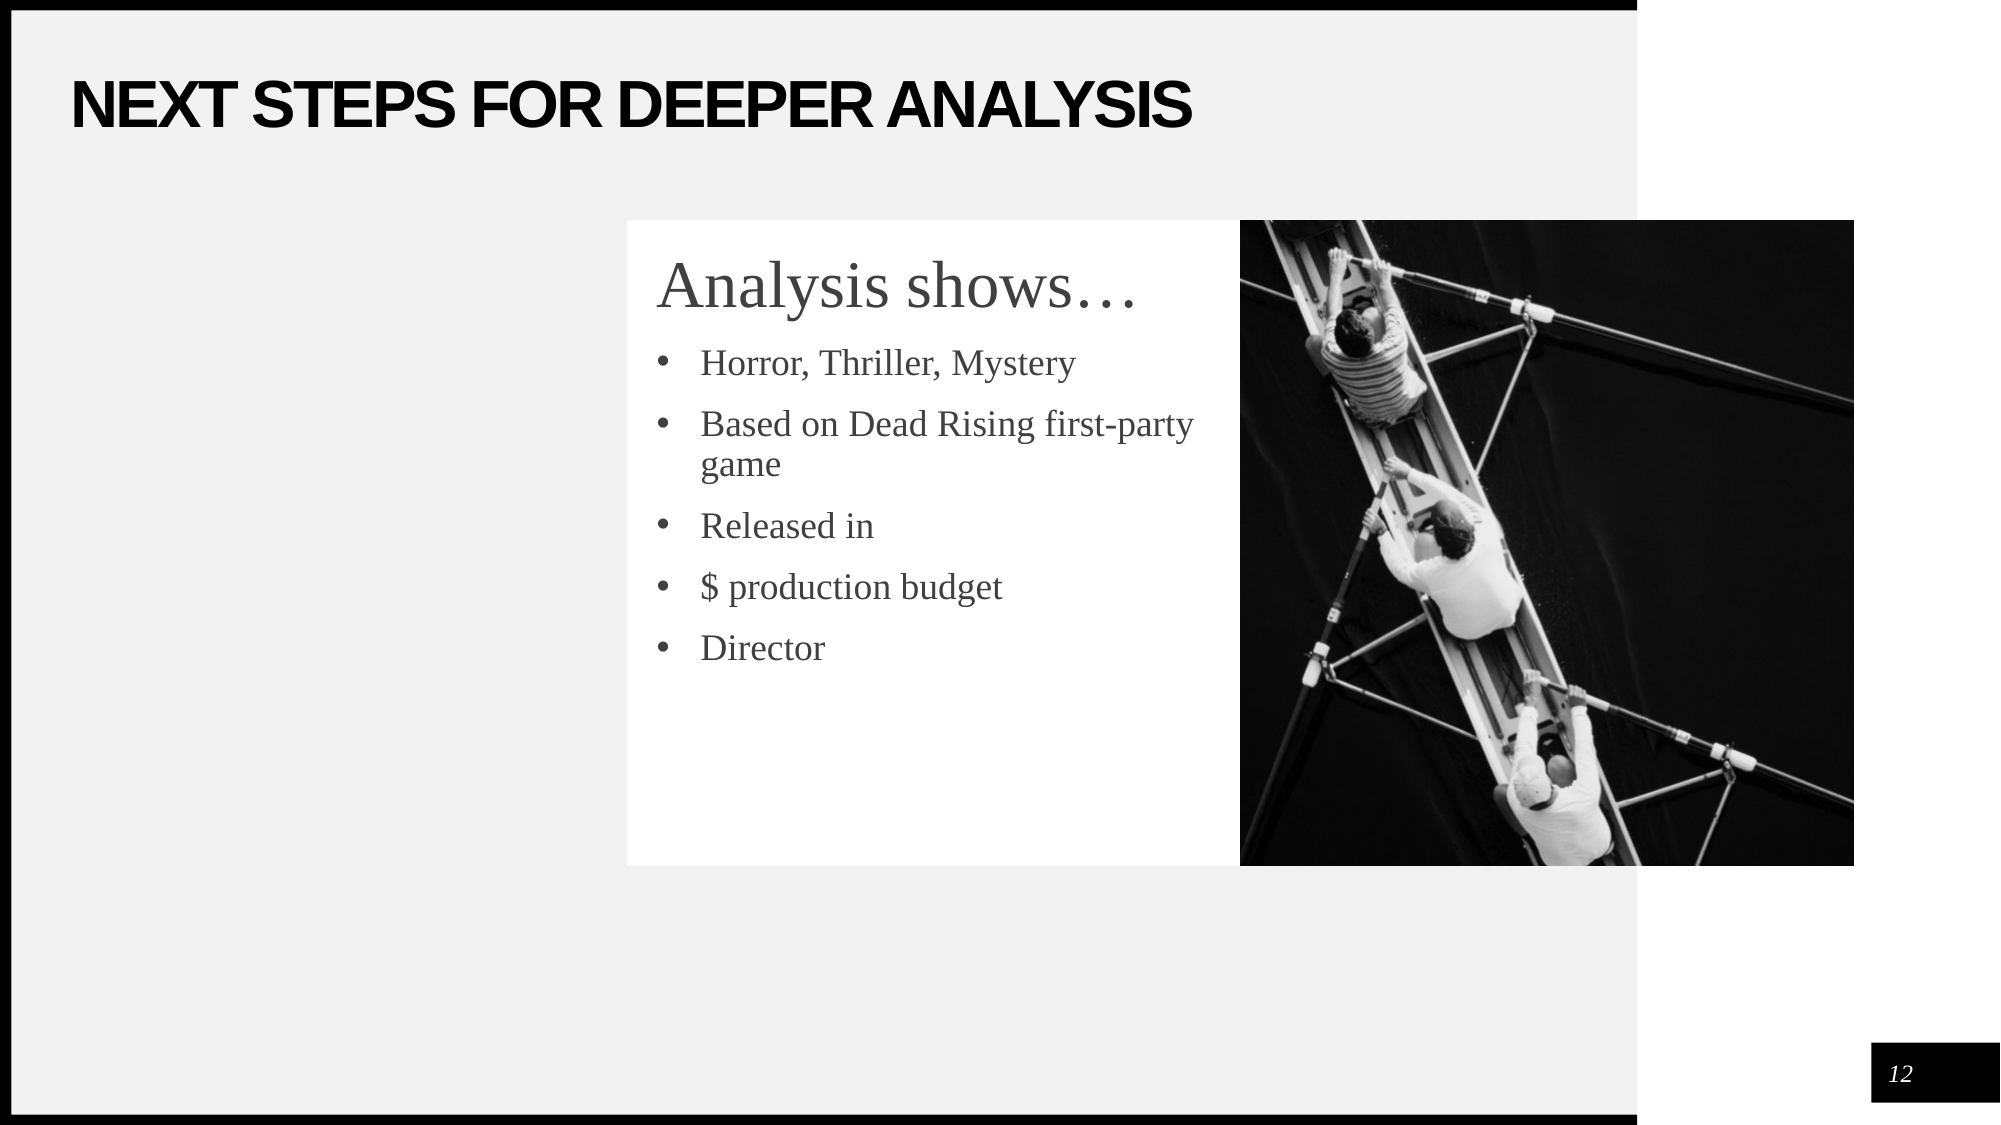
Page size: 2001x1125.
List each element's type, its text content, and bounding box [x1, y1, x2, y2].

picture [1240, 220, 1854, 866]
slide_number 12 [1877, 1050, 1924, 1096]
list Analysis shows… Horror, Thriller, Mystery Based on Dead Rising first-party game Released in $ production budget Director [627, 220, 1240, 866]
title Next steps for deeper analysis [70, 70, 1569, 142]
